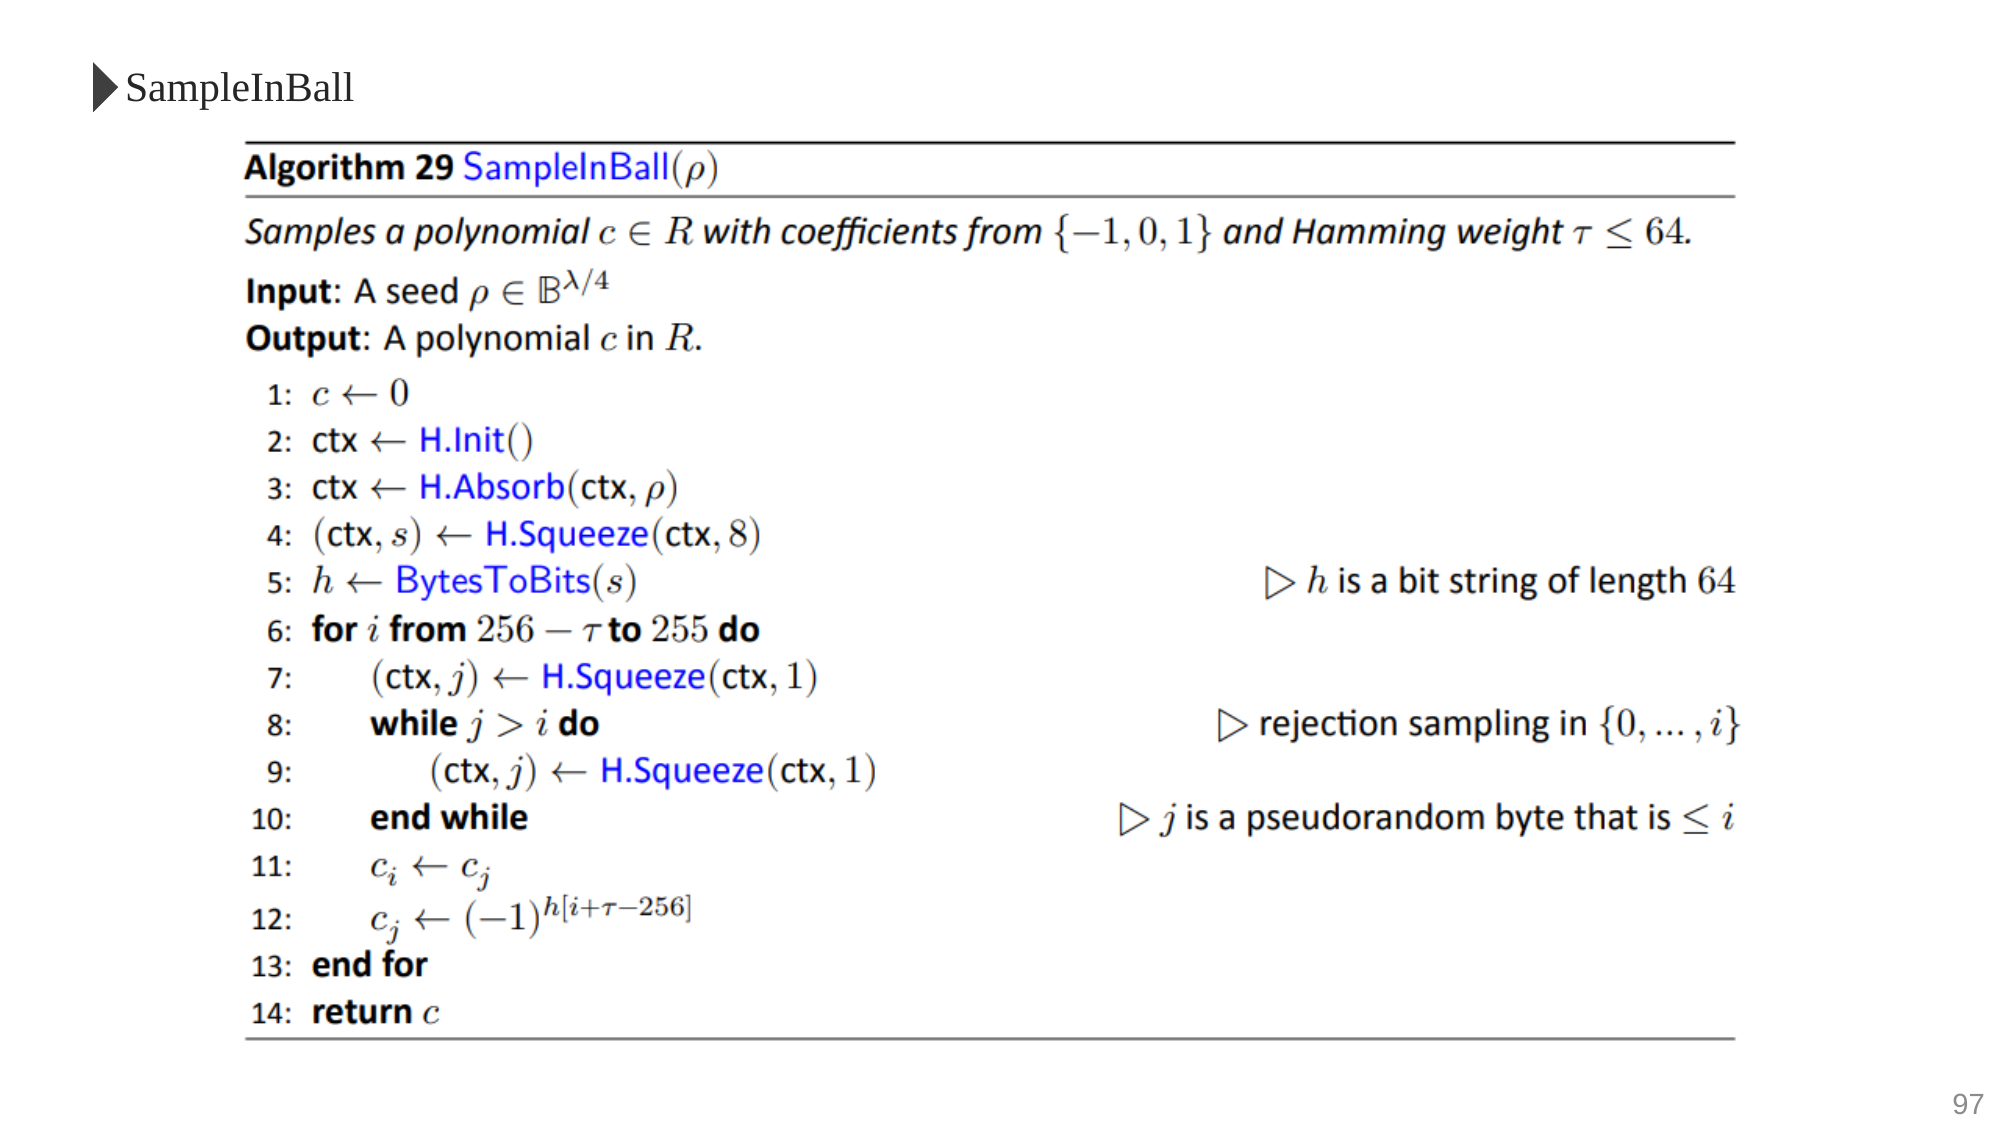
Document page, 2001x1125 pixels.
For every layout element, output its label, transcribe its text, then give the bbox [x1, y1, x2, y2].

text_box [93, 52, 371, 118]
slide_number 97 [1550, 1072, 2000, 1125]
picture [227, 131, 1772, 1047]
